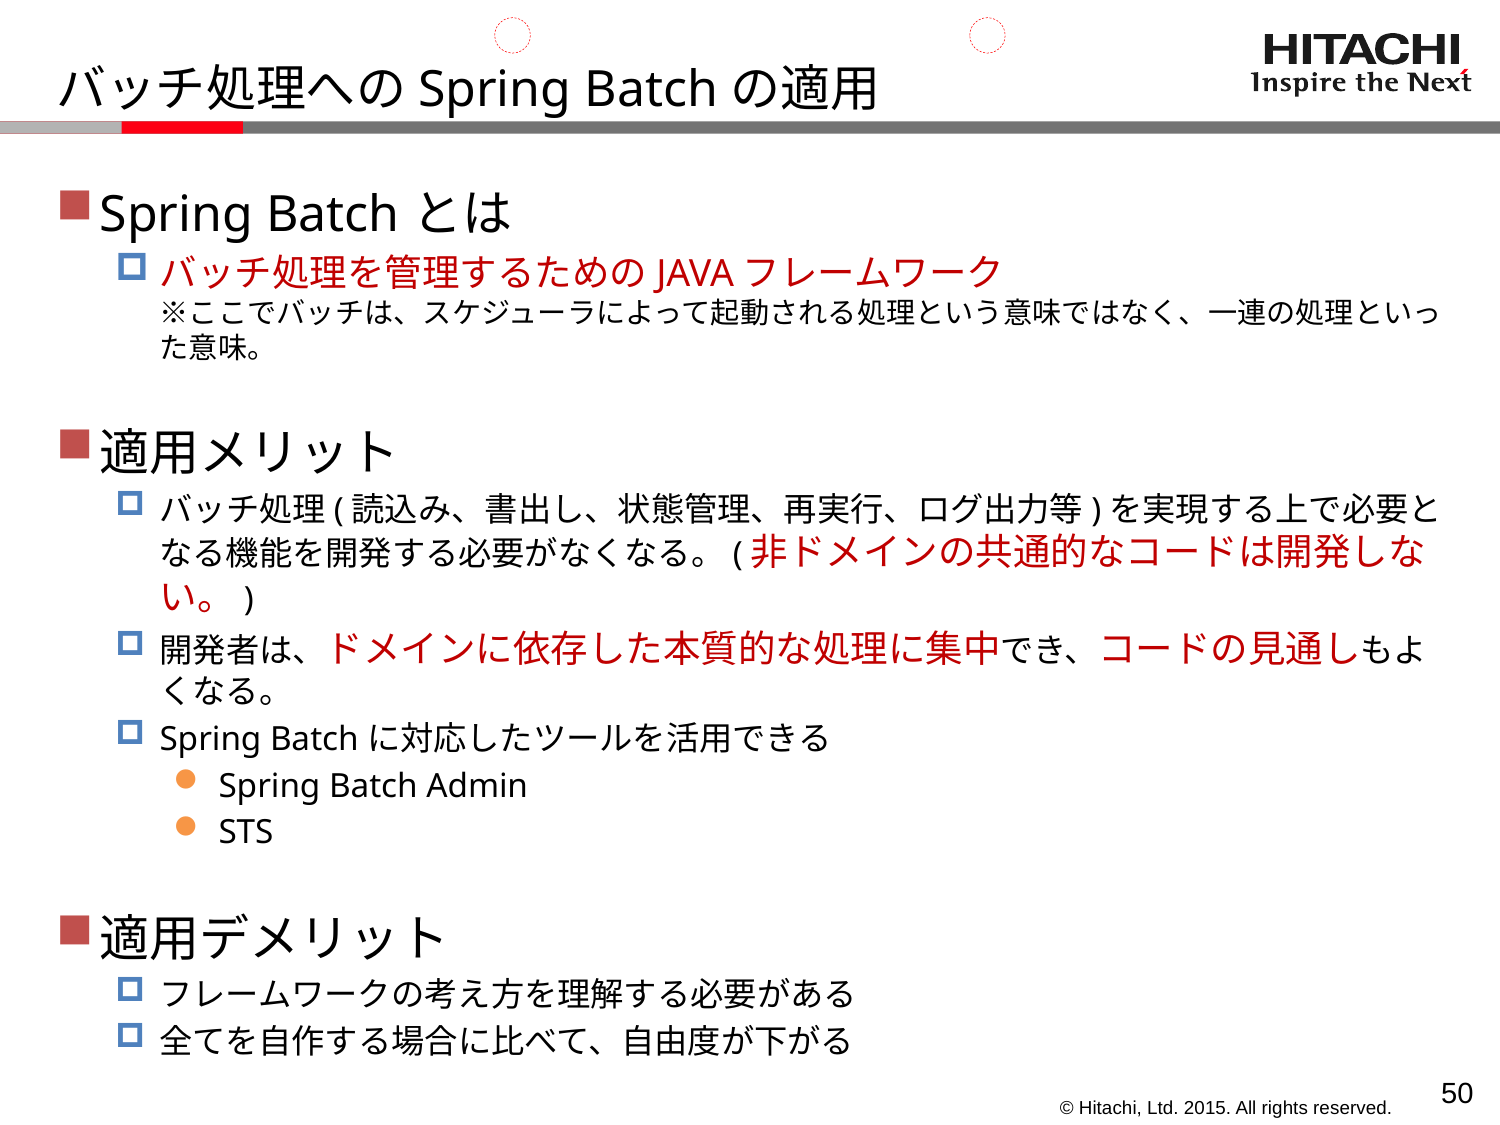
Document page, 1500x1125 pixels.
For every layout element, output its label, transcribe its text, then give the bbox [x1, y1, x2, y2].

list Spring Batchとは バッチ処理を管理するためのJAVAフレームワーク ※ここでバッチは、スケジューラによって起動される処理という意味ではなく、一連の処理といった意味。 適用メリット バッチ処理(読込み、書出し、状態管理、再実行、ログ出力等)を実現する上で必要となる機能を開発する必要がなくなる。(非ドメインの共通的なコードは開発しない。) 開発者は、ドメインに依存した本質的な処理に集中でき、コードの見通しもよくなる。 Spring Batchに対応したツールを活用できる Spring Batch Admin STS 適用デメリット フレームワークの考え方を理解する必要がある 全てを自作する場合に比べて、自由度が下がる [41, 174, 1459, 1016]
slide_number 49 [1399, 1064, 1489, 1124]
title バッチ処理へのSpring Batchの適用 [41, 60, 1223, 120]
